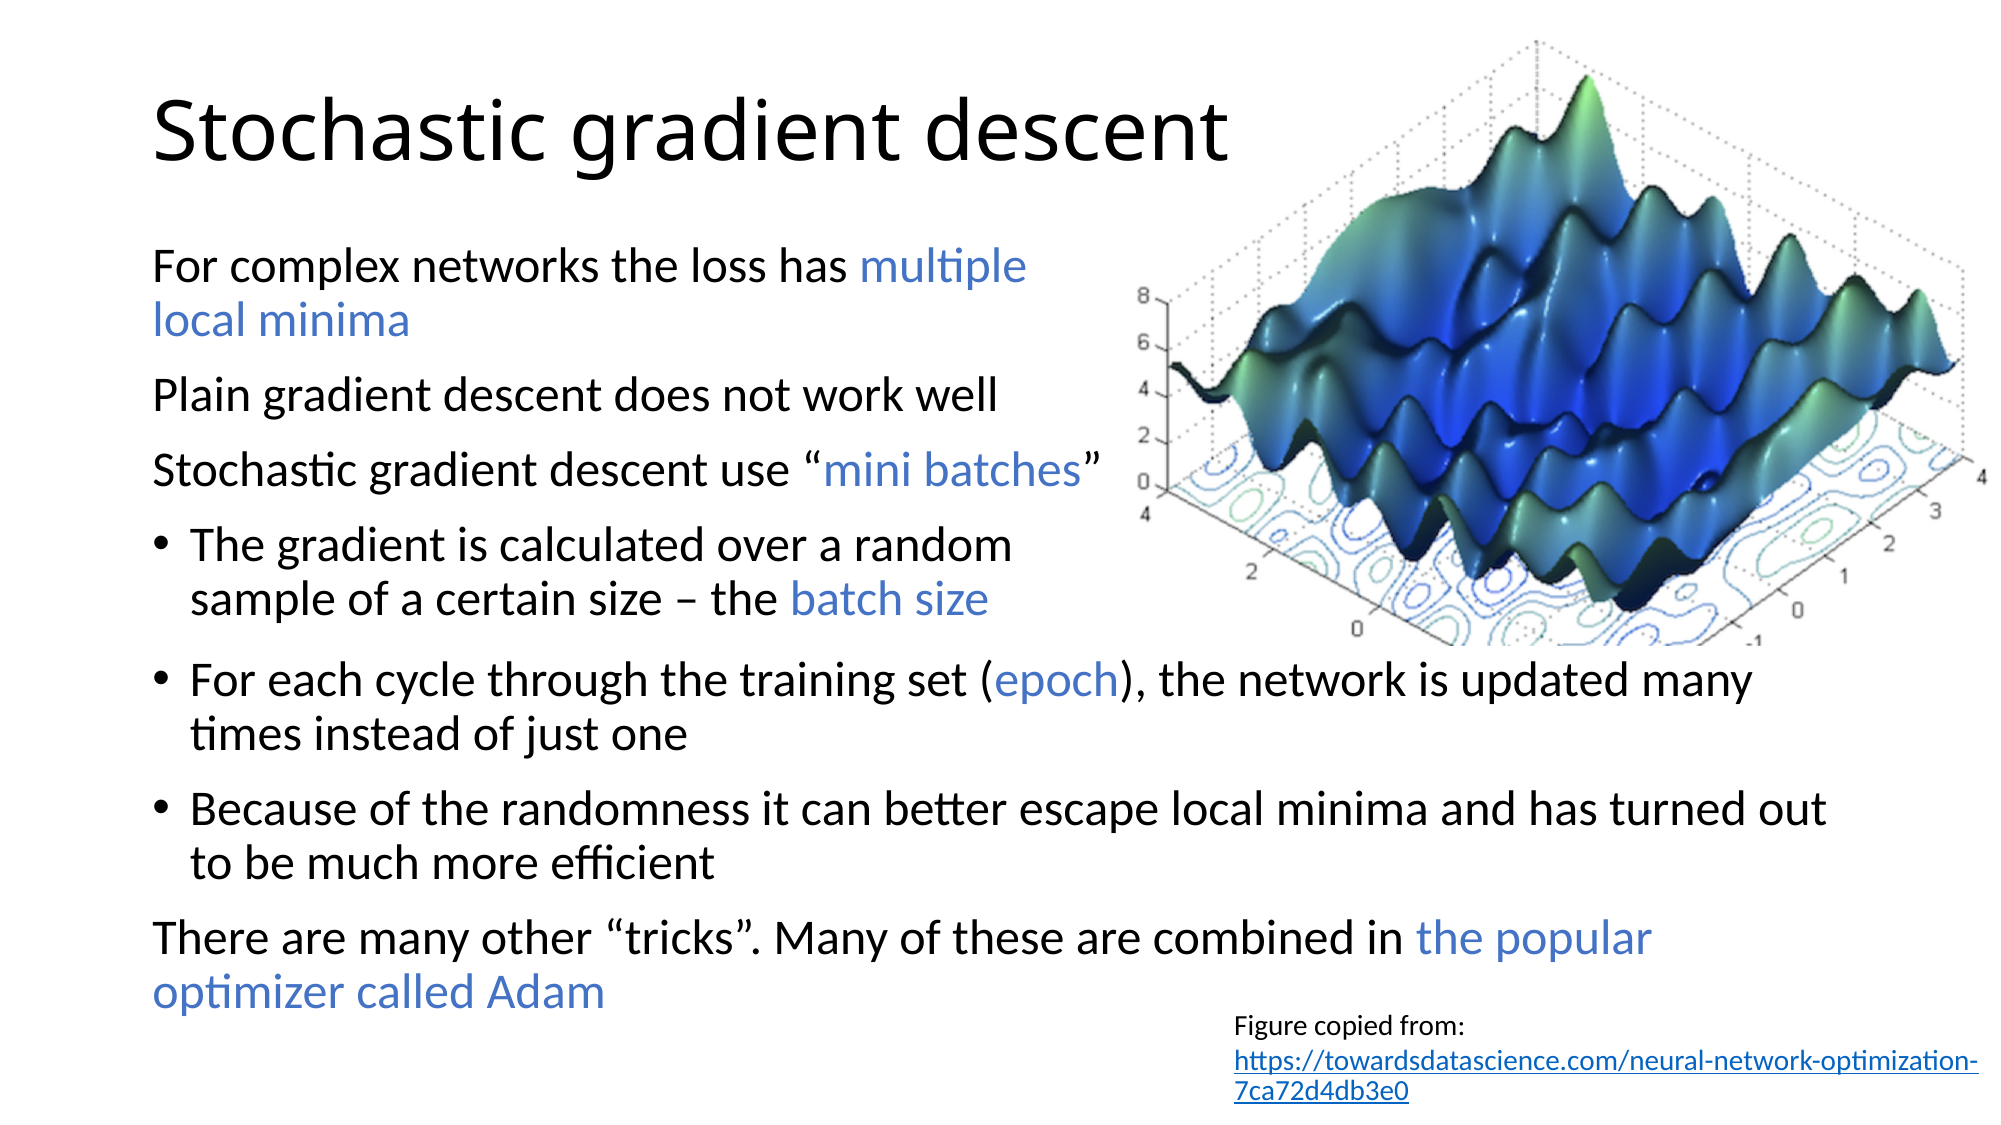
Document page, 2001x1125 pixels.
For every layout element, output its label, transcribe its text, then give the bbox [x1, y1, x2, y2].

list For complex networks the loss has multiple local minima Plain gradient descent does not work well Stochastic gradient descent use “mini batches” The gradient is calculated over a random sample of a certain size – the batch size [137, 232, 1128, 645]
text_box For each cycle through the training set (epoch), the network is updated many times instead of just one Because of the randomness it can better escape local minima and has turned out to be much more efficient There are many other “tricks”. Many of these are combined in the popular optimizer called Adam [137, 645, 1863, 1082]
title Stochastic gradient descent [137, 59, 1128, 208]
text_box Figure copied from: https://towardsdatascience.com/neural-network-optimization-7ca72d4db3e0 [1219, 999, 2000, 1084]
picture [1128, 29, 2000, 758]
